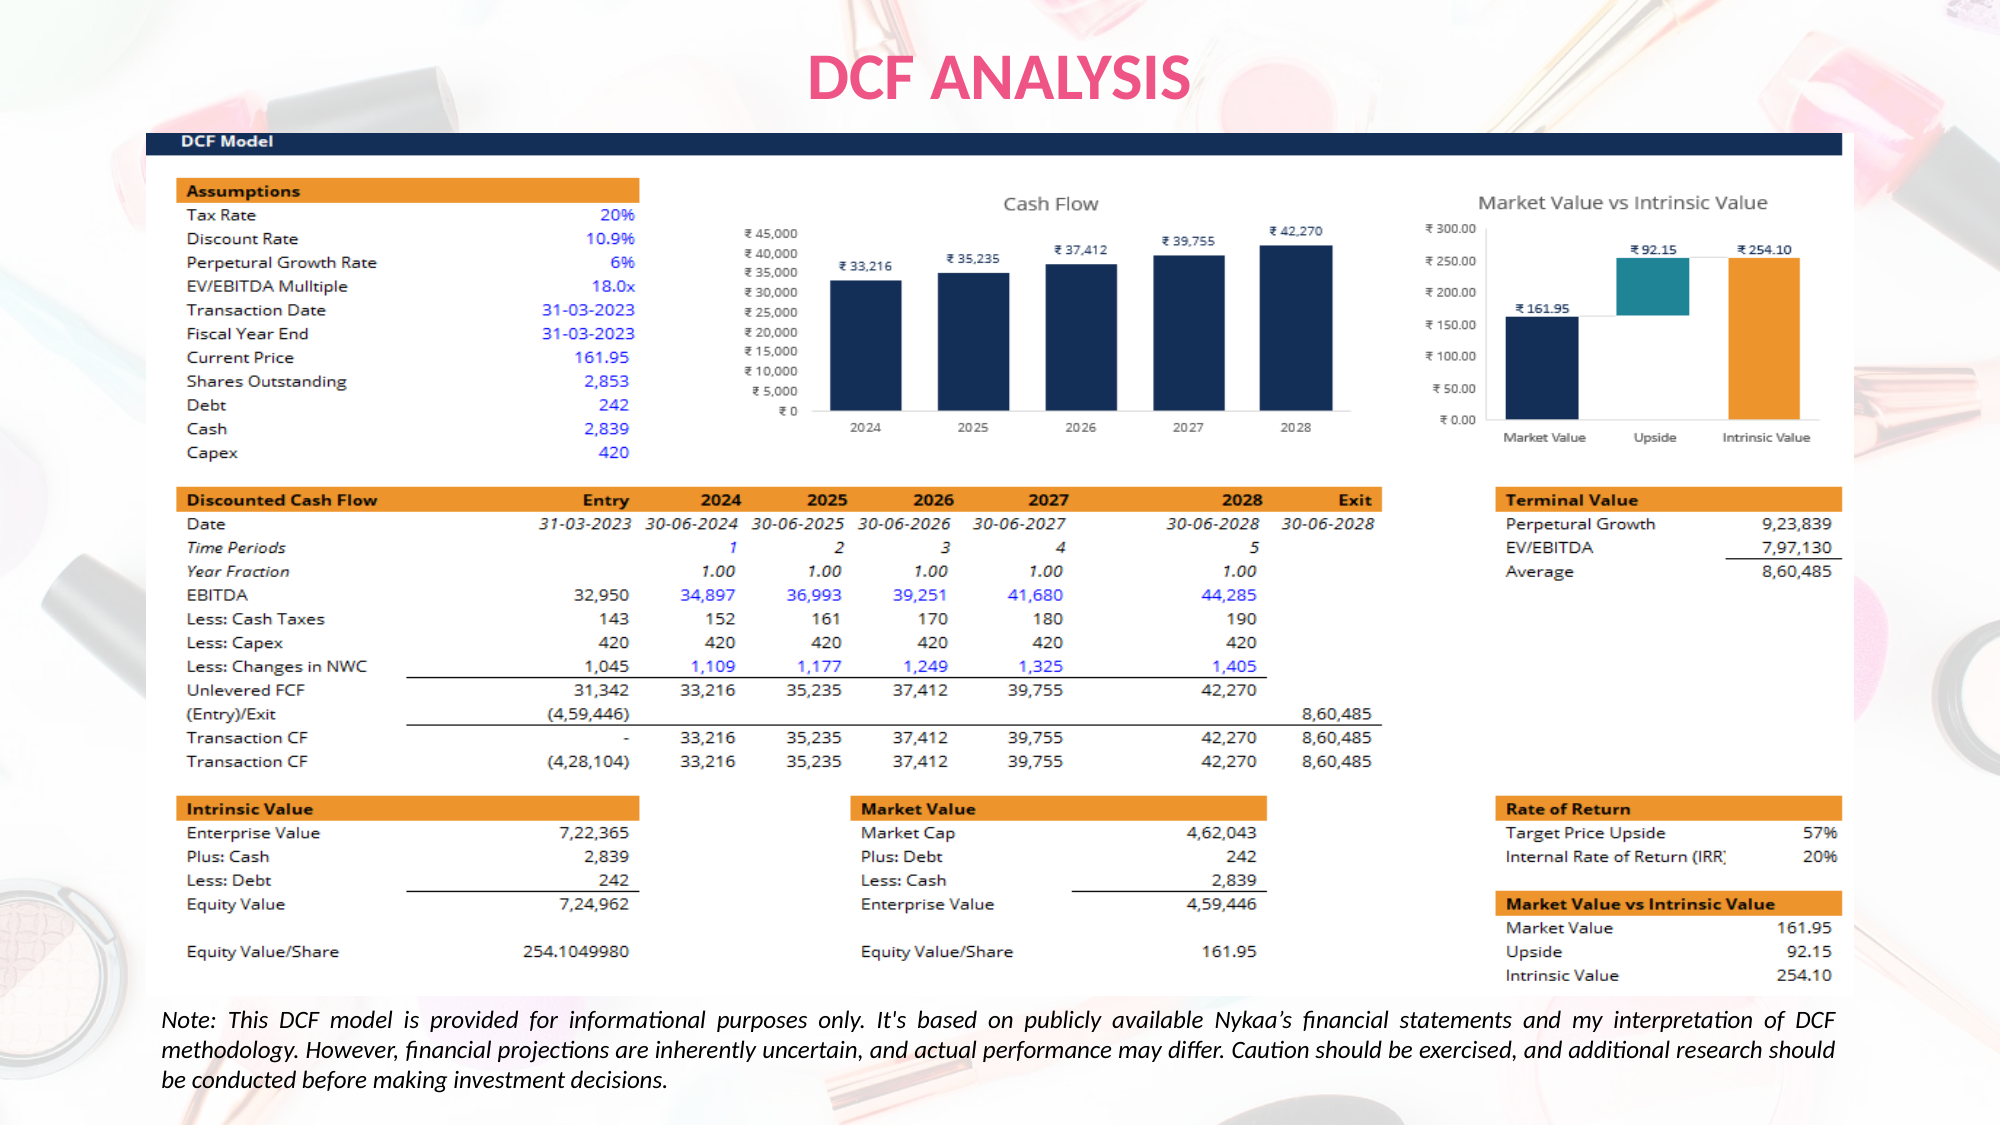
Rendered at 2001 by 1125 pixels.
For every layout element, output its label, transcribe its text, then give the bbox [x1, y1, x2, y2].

picture [146, 133, 1854, 997]
title DCF ANALYSIS [137, 22, 1863, 134]
text_box Note: This DCF model is provided for informational purposes only. It's based on publicly available Nykaa’s financial statements and my interpretation of DCF methodology. However, financial projections are inherently uncertain, and actual performance may differ. Caution should be exercised, and additional research should be conducted before making investment decisions. [146, 997, 1854, 1101]
